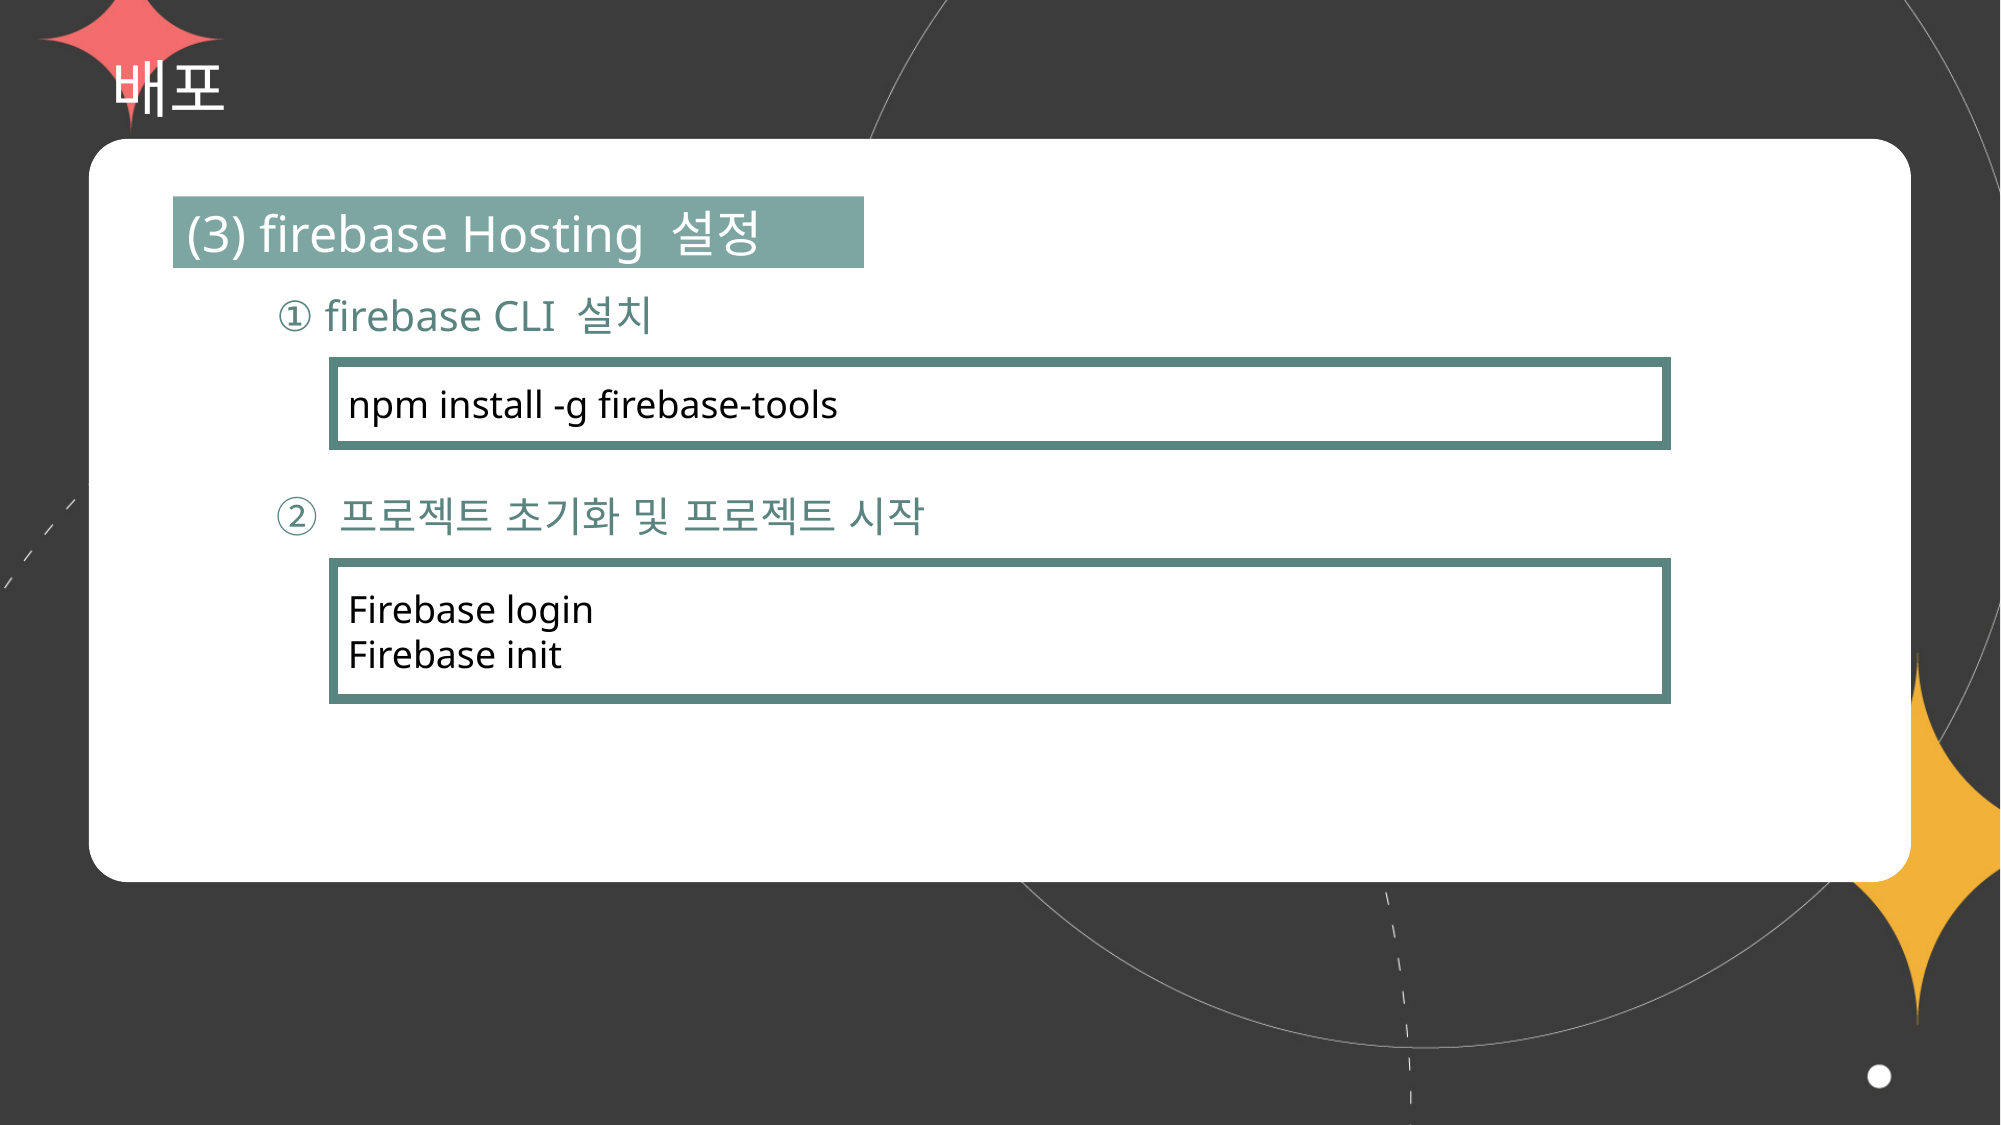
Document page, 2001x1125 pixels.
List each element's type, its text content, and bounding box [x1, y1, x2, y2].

text_box ② 프로젝트 초기화 및 프로젝트 시작 [261, 479, 954, 552]
text_box npm install -g firebase-tools [332, 361, 1668, 447]
text_box Firebase login Firebase init [332, 561, 1668, 700]
picture [0, 0, 2001, 1125]
title 배포 [96, 50, 1069, 135]
text_box (3) firebase Hosting 설정 [172, 195, 865, 269]
text_box ① firebase CLI 설치 [261, 279, 954, 351]
